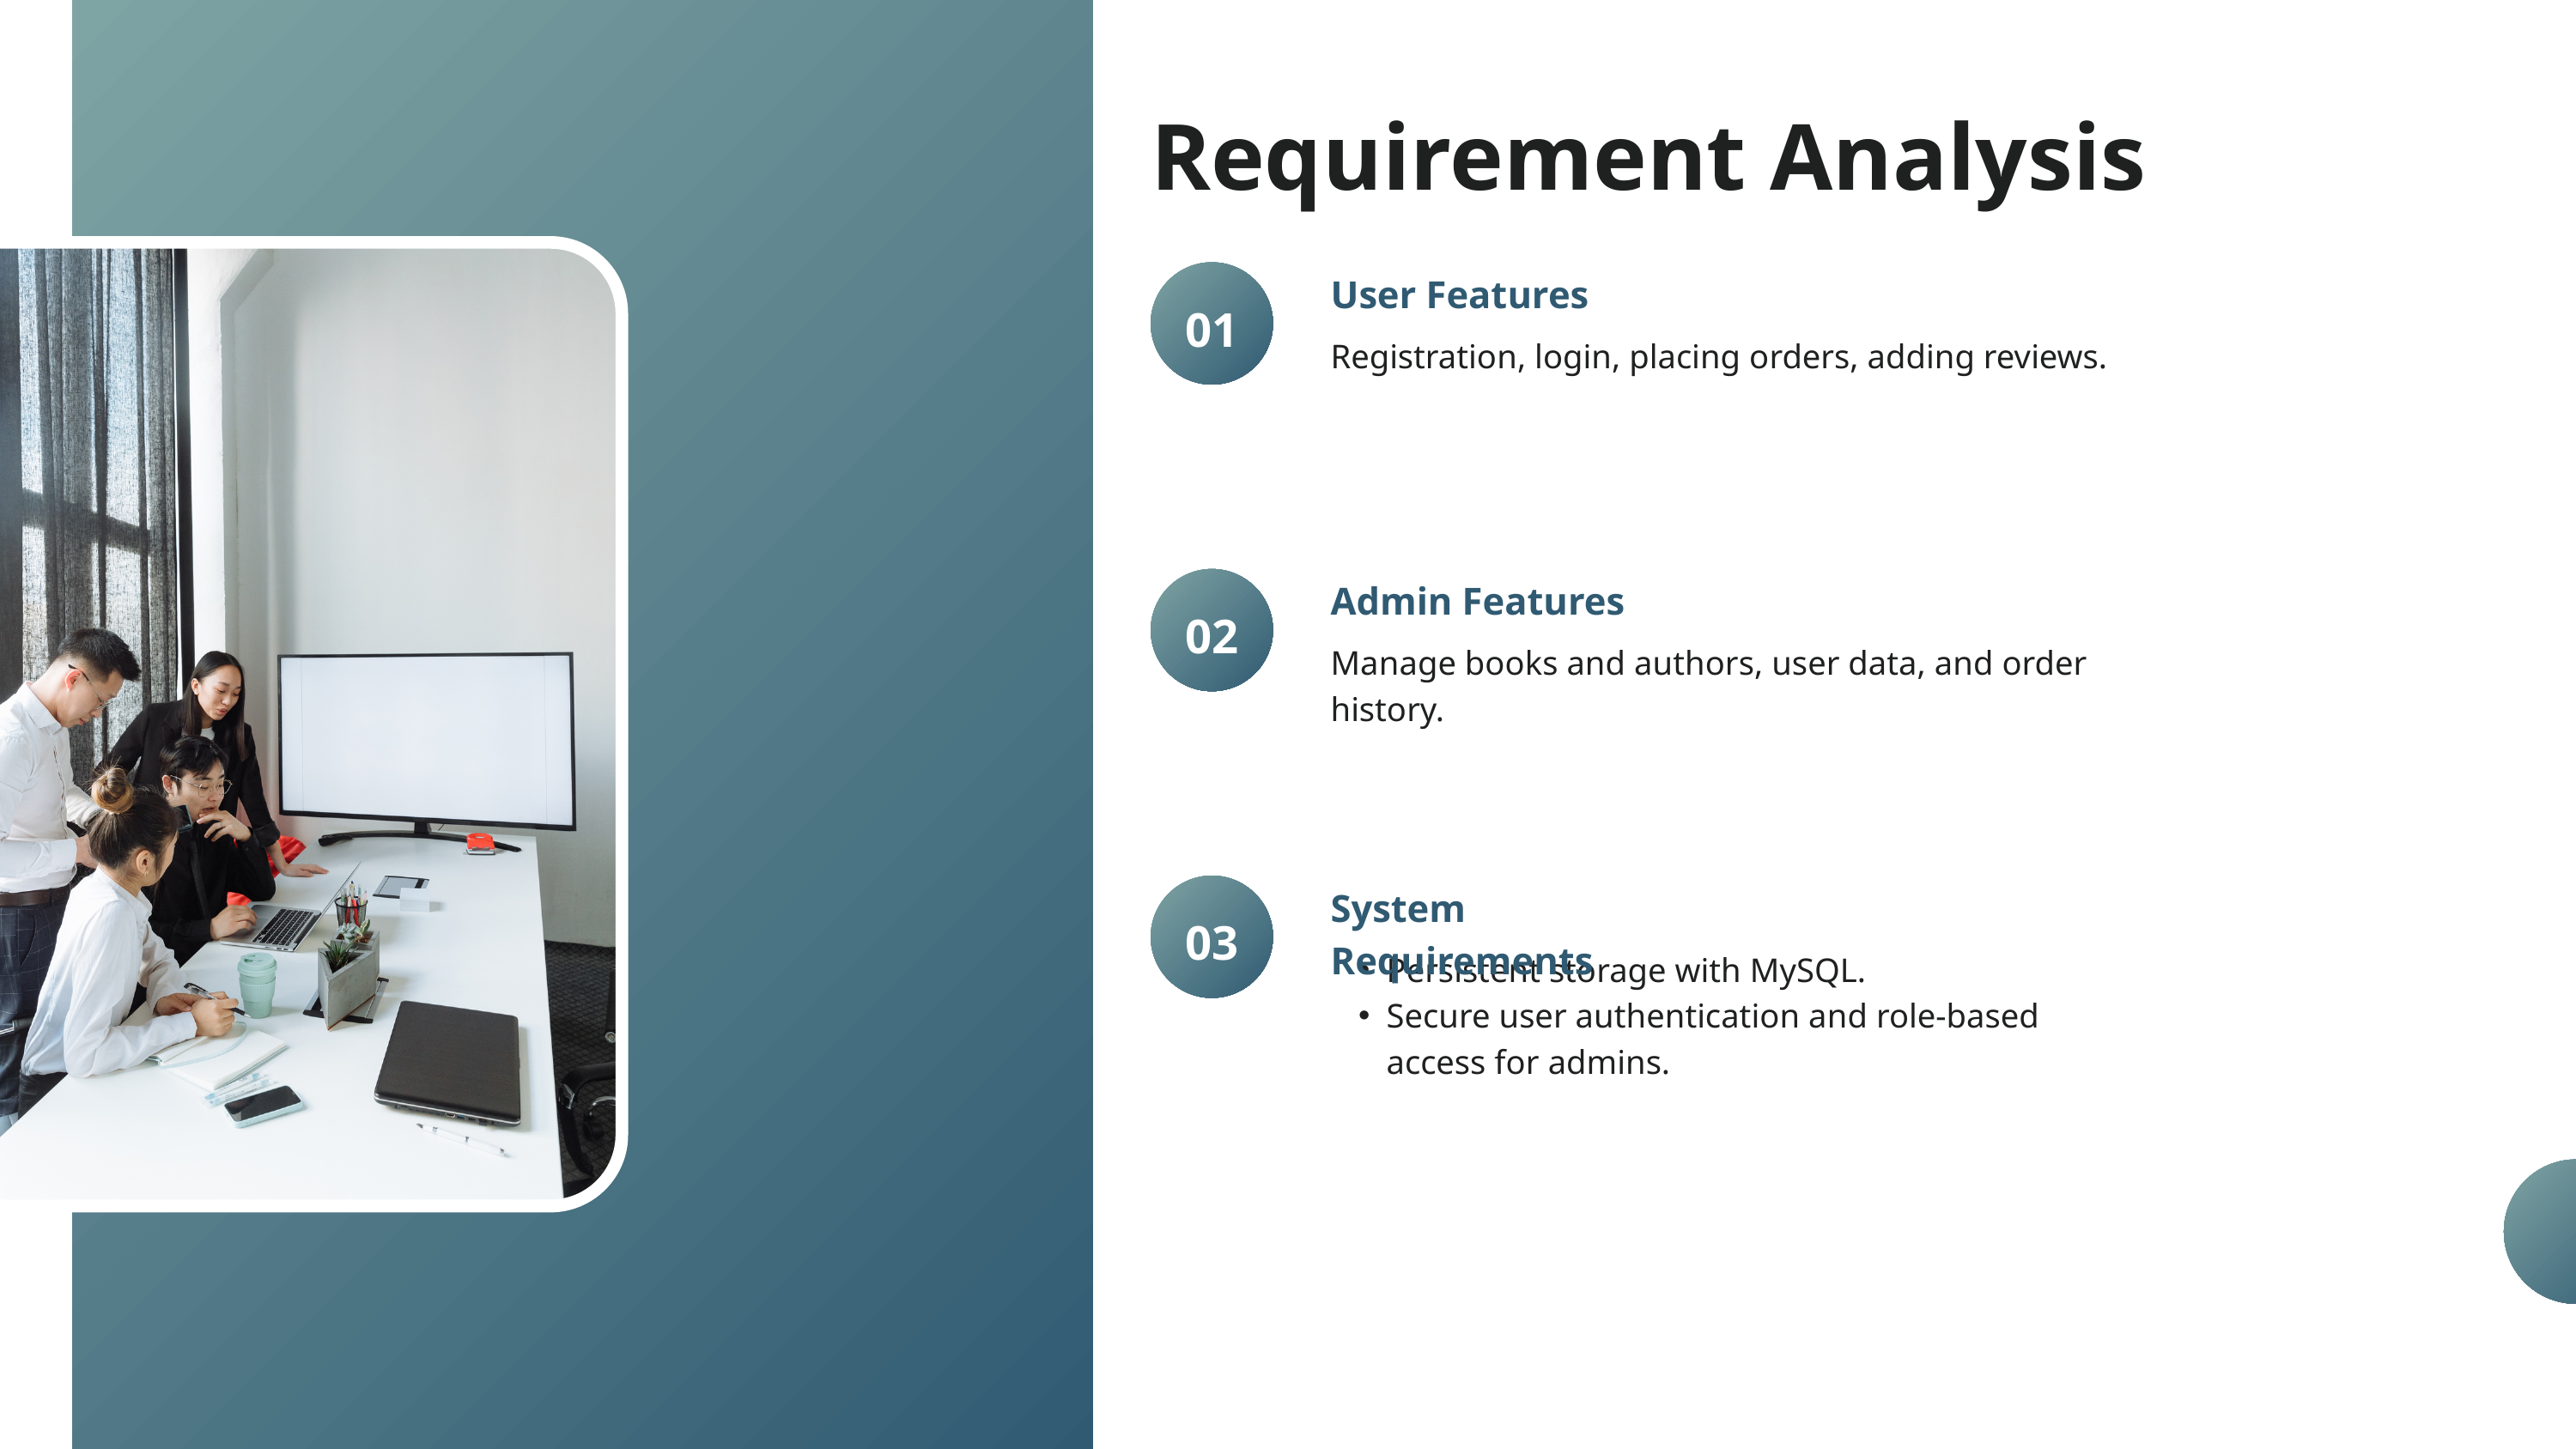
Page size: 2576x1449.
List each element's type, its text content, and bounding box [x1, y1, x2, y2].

text_box Requirement Analysis [1151, 106, 2274, 209]
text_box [71, 0, 1094, 1449]
text_box User Features [1330, 264, 1694, 317]
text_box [0, 235, 629, 1213]
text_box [1150, 875, 1273, 998]
text_box System Requirements [1330, 876, 1694, 982]
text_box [1150, 262, 1273, 385]
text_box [2503, 1159, 2576, 1304]
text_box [1150, 568, 1273, 692]
text_box Registration, login, placing orders, adding reviews. [1330, 329, 2142, 376]
text_box Admin Features [1330, 570, 1694, 623]
text_box Persistent storage with MySQL. Secure user authentication and role-based access for admins. [1330, 943, 2142, 1127]
text_box Manage books and authors, user data, and order history. [1330, 635, 2142, 774]
